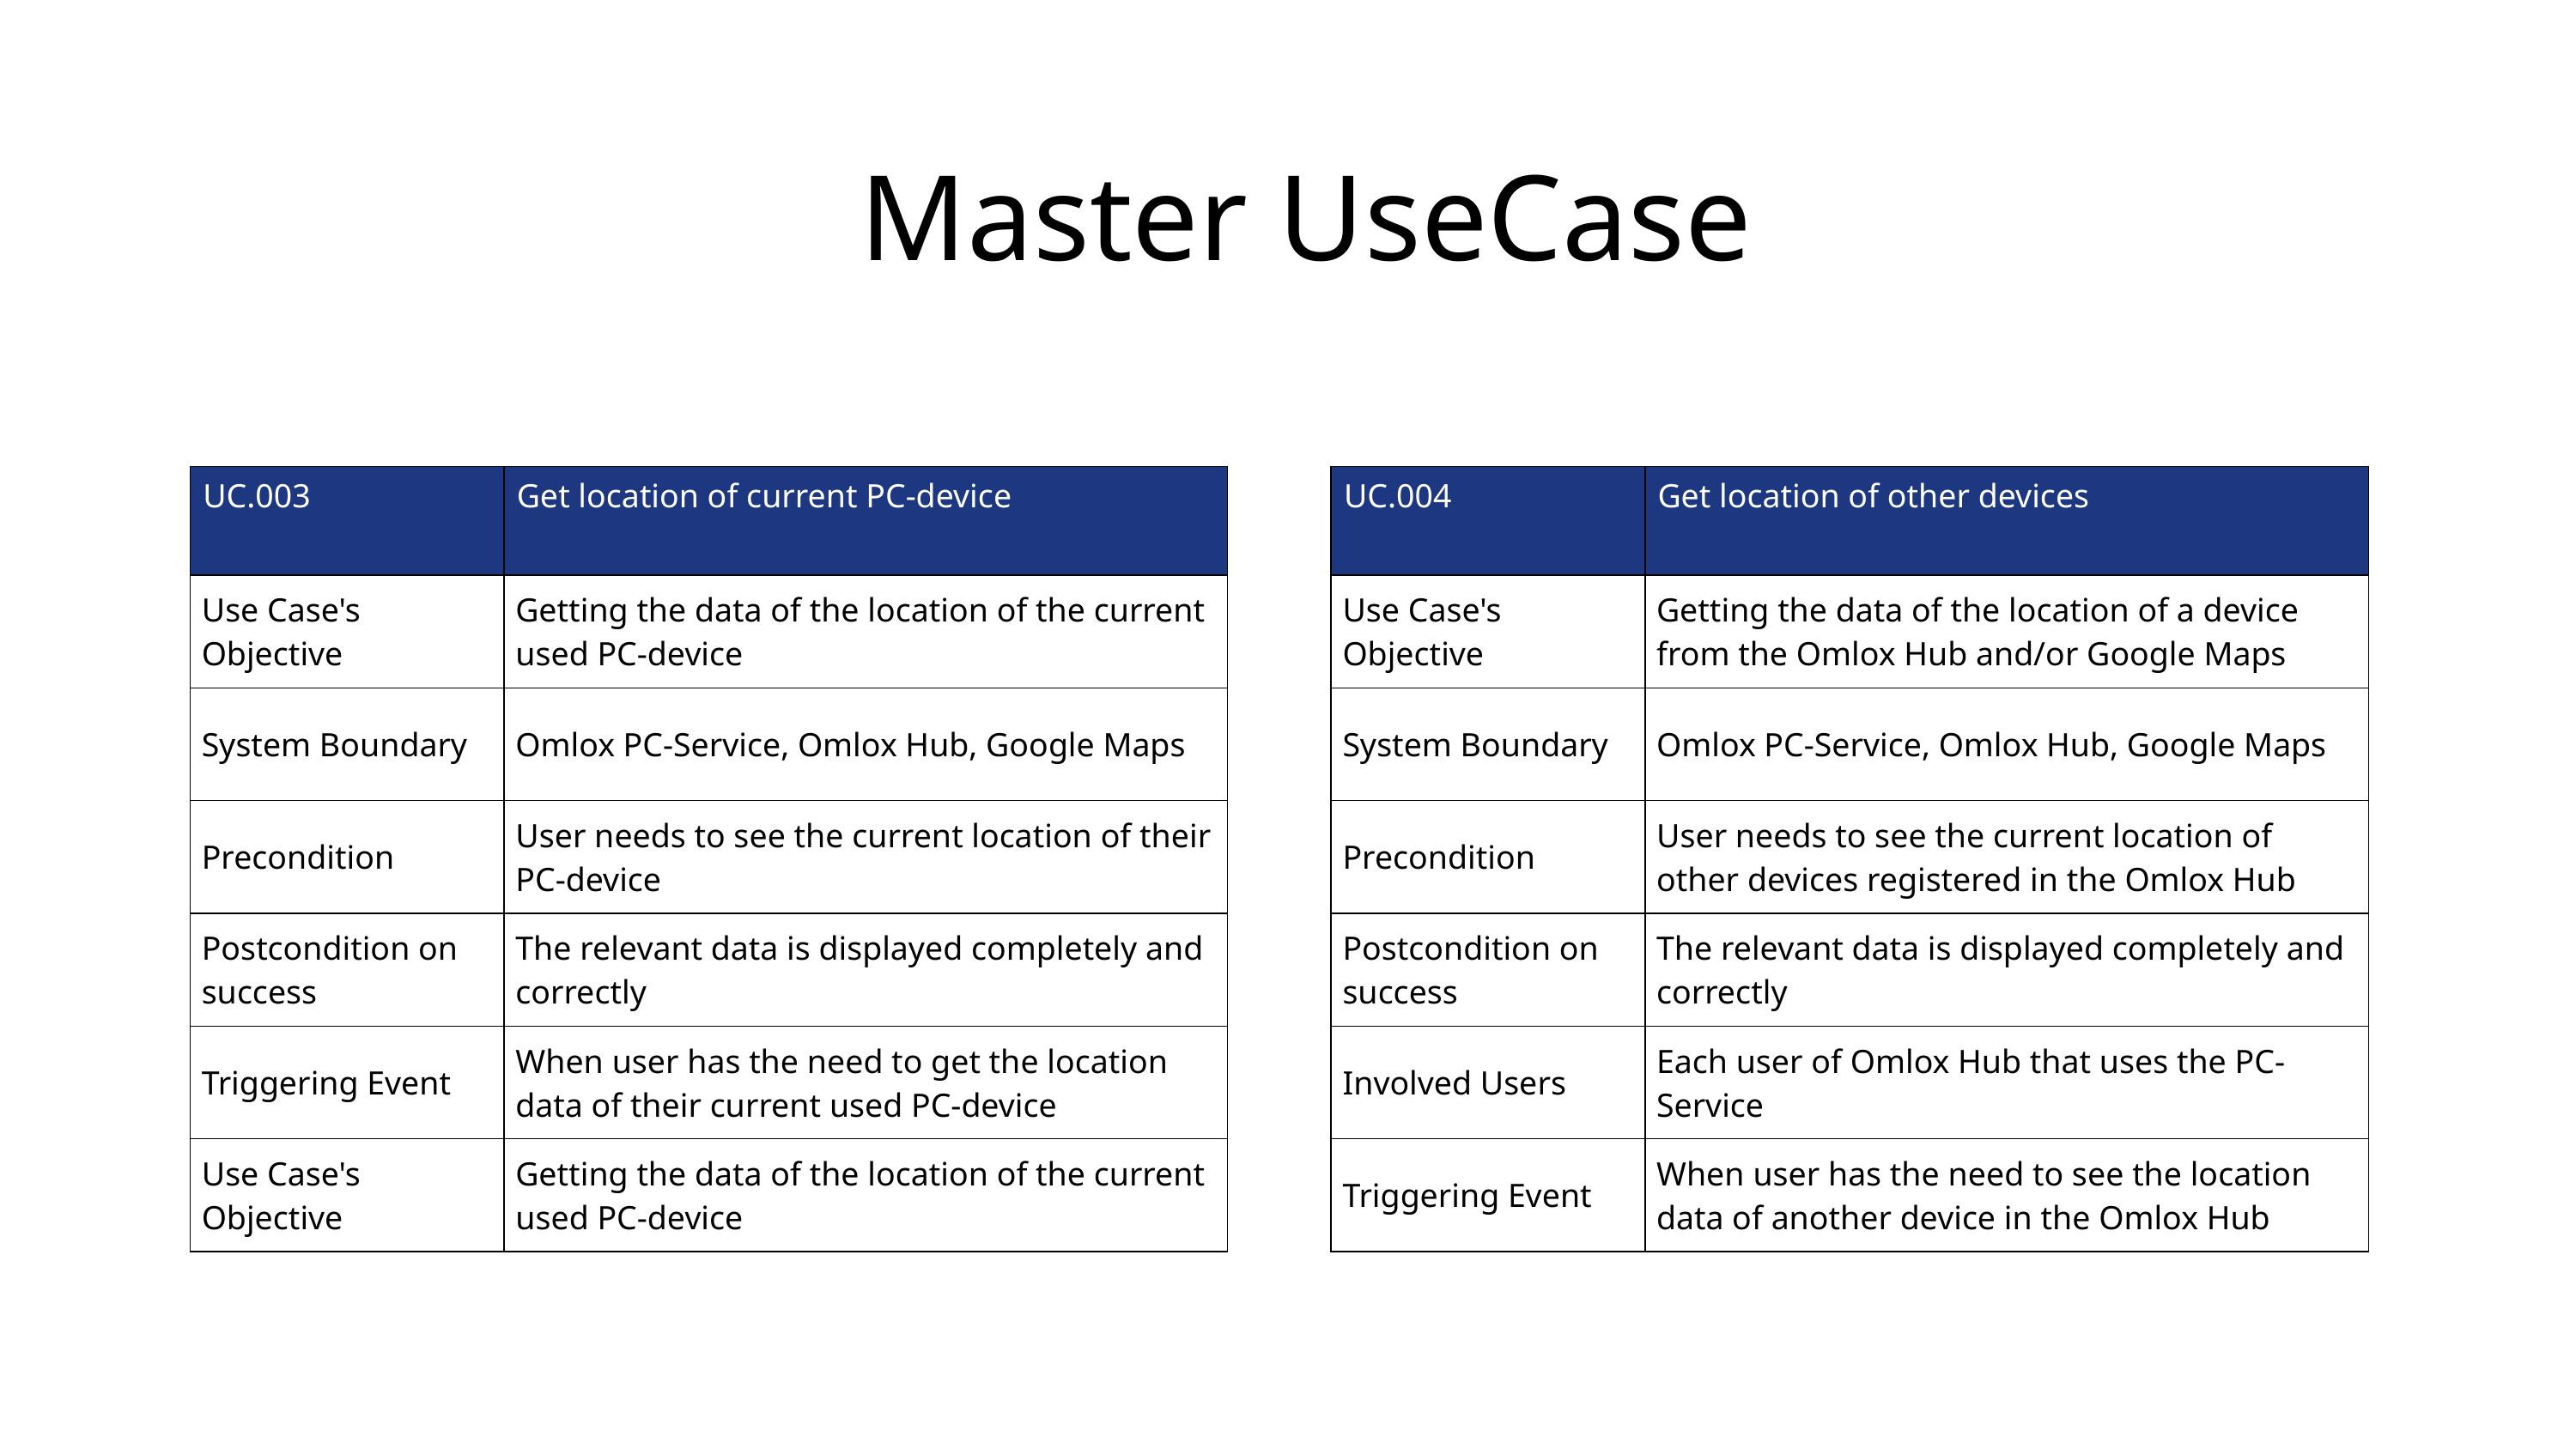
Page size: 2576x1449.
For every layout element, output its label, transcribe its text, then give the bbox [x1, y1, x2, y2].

table_cell Triggering Event [1332, 1139, 1644, 1251]
table_header UC.003 [191, 467, 503, 574]
table_header Get location of other devices [1646, 467, 2368, 574]
table_cell Use Case's Objective [1332, 576, 1644, 688]
table_cell Involved Users [1332, 1027, 1644, 1138]
table_header UC.004 [1332, 467, 1644, 574]
table_cell User needs to see the current location of other devices registered in the Omlox Hub [1646, 801, 2368, 912]
table_header Get location of current PC-device [505, 467, 1227, 574]
table_cell Use Case's Objective [191, 1139, 503, 1251]
table_cell System Boundary [191, 688, 503, 800]
table_cell Getting the data of the location of the current used PC-device [505, 1139, 1227, 1251]
table_cell When user has the need to get the location data of their current used PC-device [505, 1027, 1227, 1138]
table_cell Postcondition on success [1332, 914, 1644, 1026]
table_cell Omlox PC-Service, Omlox Hub, Google Maps [1646, 688, 2368, 800]
table_cell Triggering Event [191, 1027, 503, 1138]
table_cell The relevant data is displayed completely and correctly [505, 914, 1227, 1026]
table_cell The relevant data is displayed completely and correctly [1646, 914, 2368, 1026]
table_cell System Boundary [1332, 688, 1644, 800]
table_cell Getting the data of the location of the current used PC-device [505, 576, 1227, 688]
table_cell Omlox PC-Service, Omlox Hub, Google Maps [505, 688, 1227, 800]
table_cell When user has the need to see the location data of another device in the Omlox Hub [1646, 1139, 2368, 1251]
table_cell User needs to see the current location of their PC-device [505, 801, 1227, 912]
table_cell Getting the data of the location of a device from the Omlox Hub and/or Google Maps [1646, 576, 2368, 688]
table_cell Precondition [1332, 801, 1644, 912]
table_cell Each user of Omlox Hub that uses the PC-Service [1646, 1027, 2368, 1138]
text_box Master UseCase [144, 142, 2437, 284]
table_cell Postcondition on success [191, 914, 503, 1026]
table_cell Precondition [191, 801, 503, 912]
table_cell Use Case's Objective [191, 576, 503, 688]
